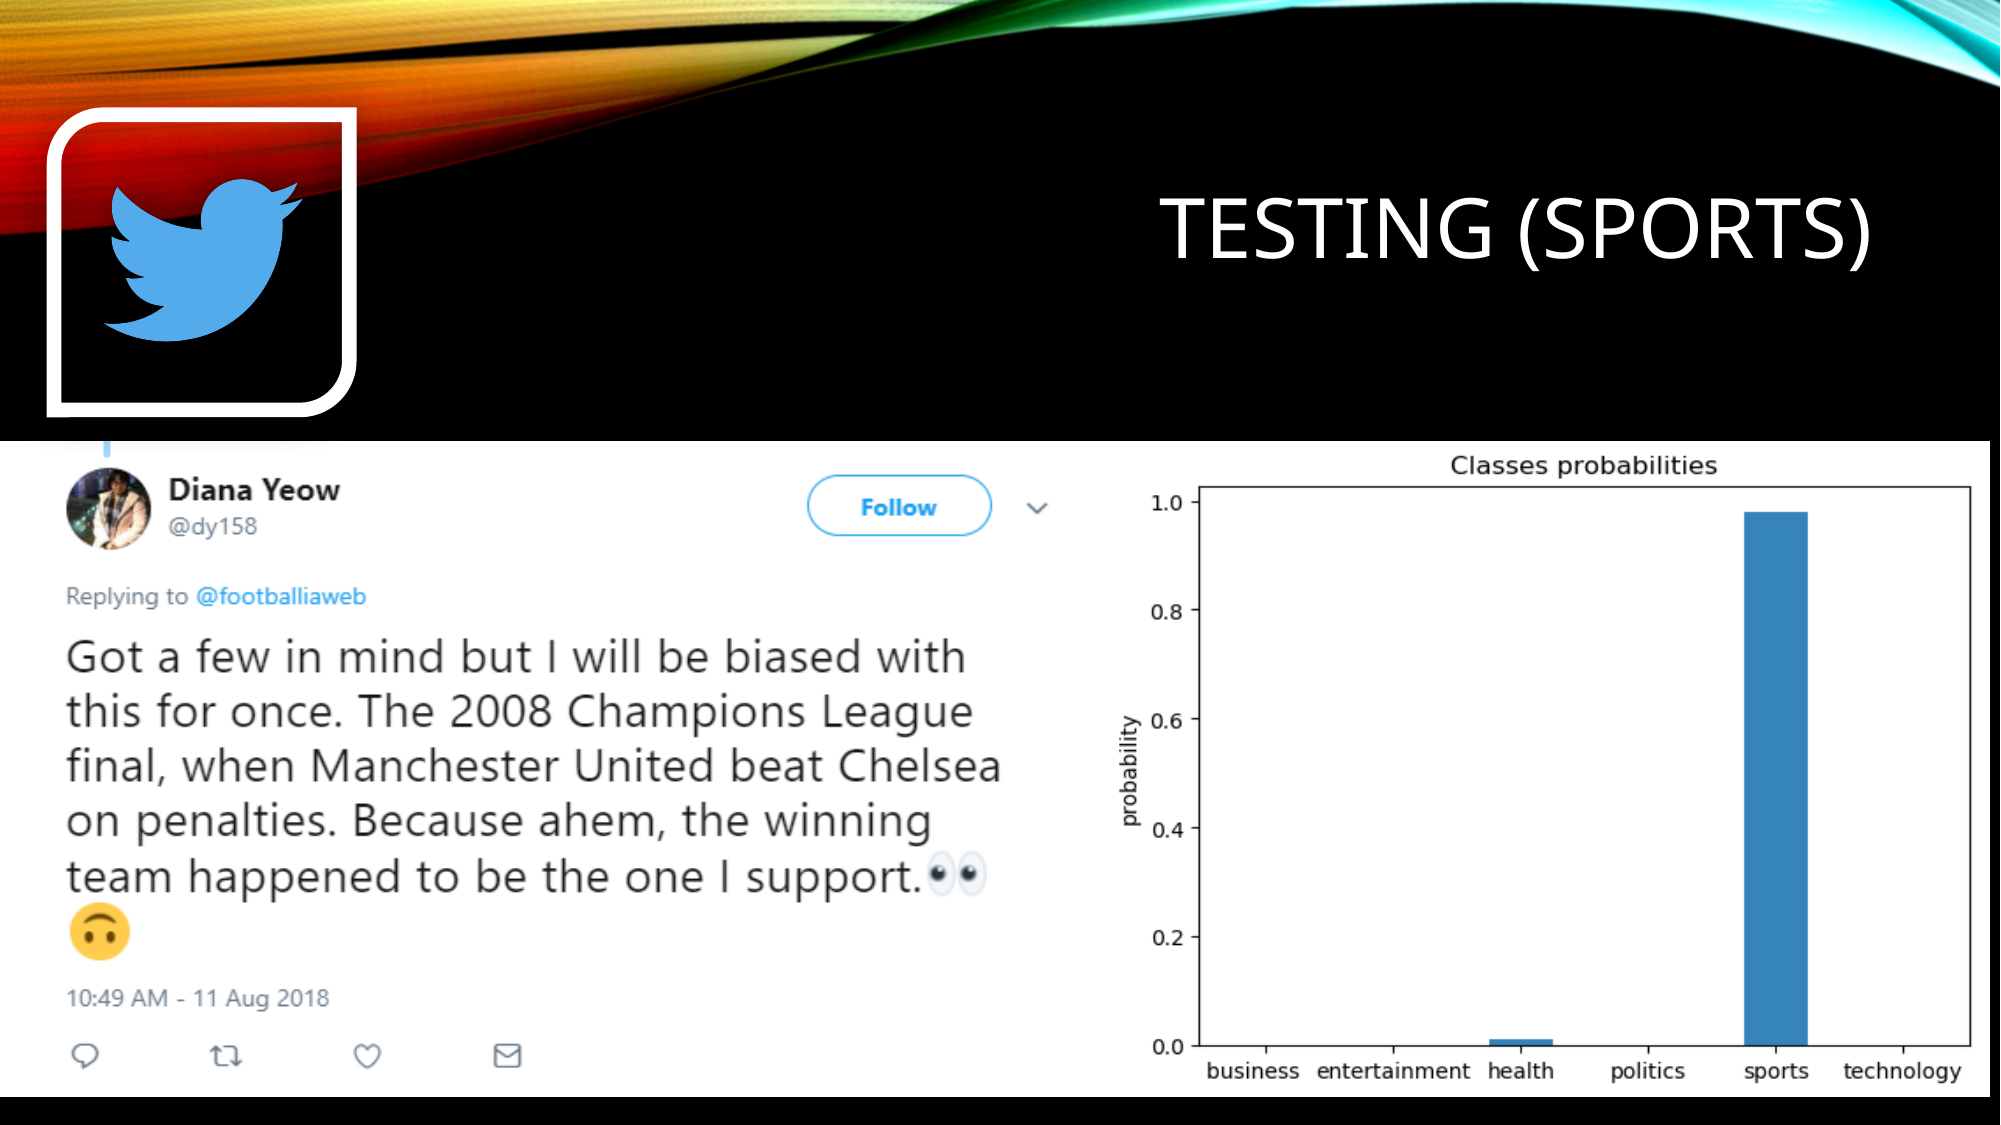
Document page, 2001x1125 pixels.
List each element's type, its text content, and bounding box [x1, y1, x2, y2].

picture [1104, 441, 1990, 1098]
picture [0, 0, 2000, 411]
title Testing (sports) [474, 125, 1888, 338]
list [0, 441, 1104, 1098]
